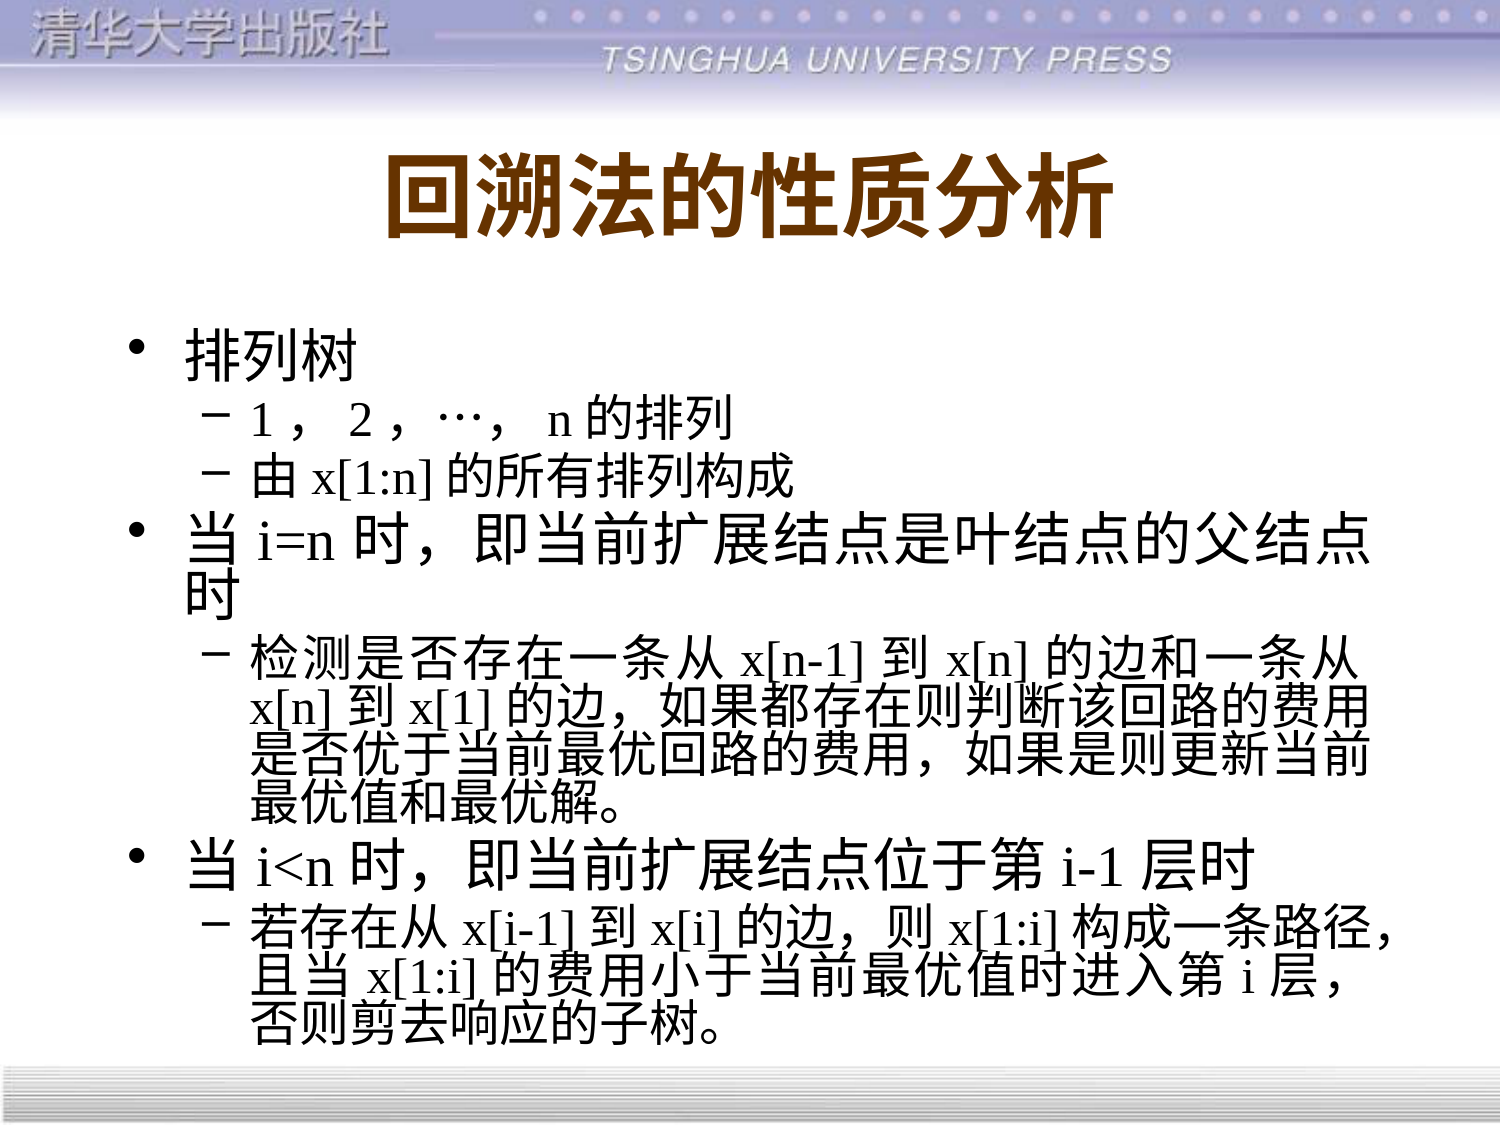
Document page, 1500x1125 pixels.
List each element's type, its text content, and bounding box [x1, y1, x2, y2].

picture [0, 0, 1500, 1125]
title 回溯法的性质分析 [112, 99, 1388, 288]
list 排列树 1，2，…，n的排列 由x[1:n]的所有排列构成 当i=n时，即当前扩展结点是叶结点的父结点时 检测是否存在一条从x[n-1]到x[n]的边和一条从x[n]到x[1]的边，如果都存在则判断该回路的费用是否优于当前最优回路的费用，如果是则更新当前最优值和最优解。 当i<n时，即当前扩展结点位于第i-1层时 若存在从x[i-1]到x[i]的边，则x[1:i]构成一条路径，且当x[1:i]的费用小于当前最优值时进入第i层，否则剪去响应的子树。 [112, 324, 1388, 1001]
